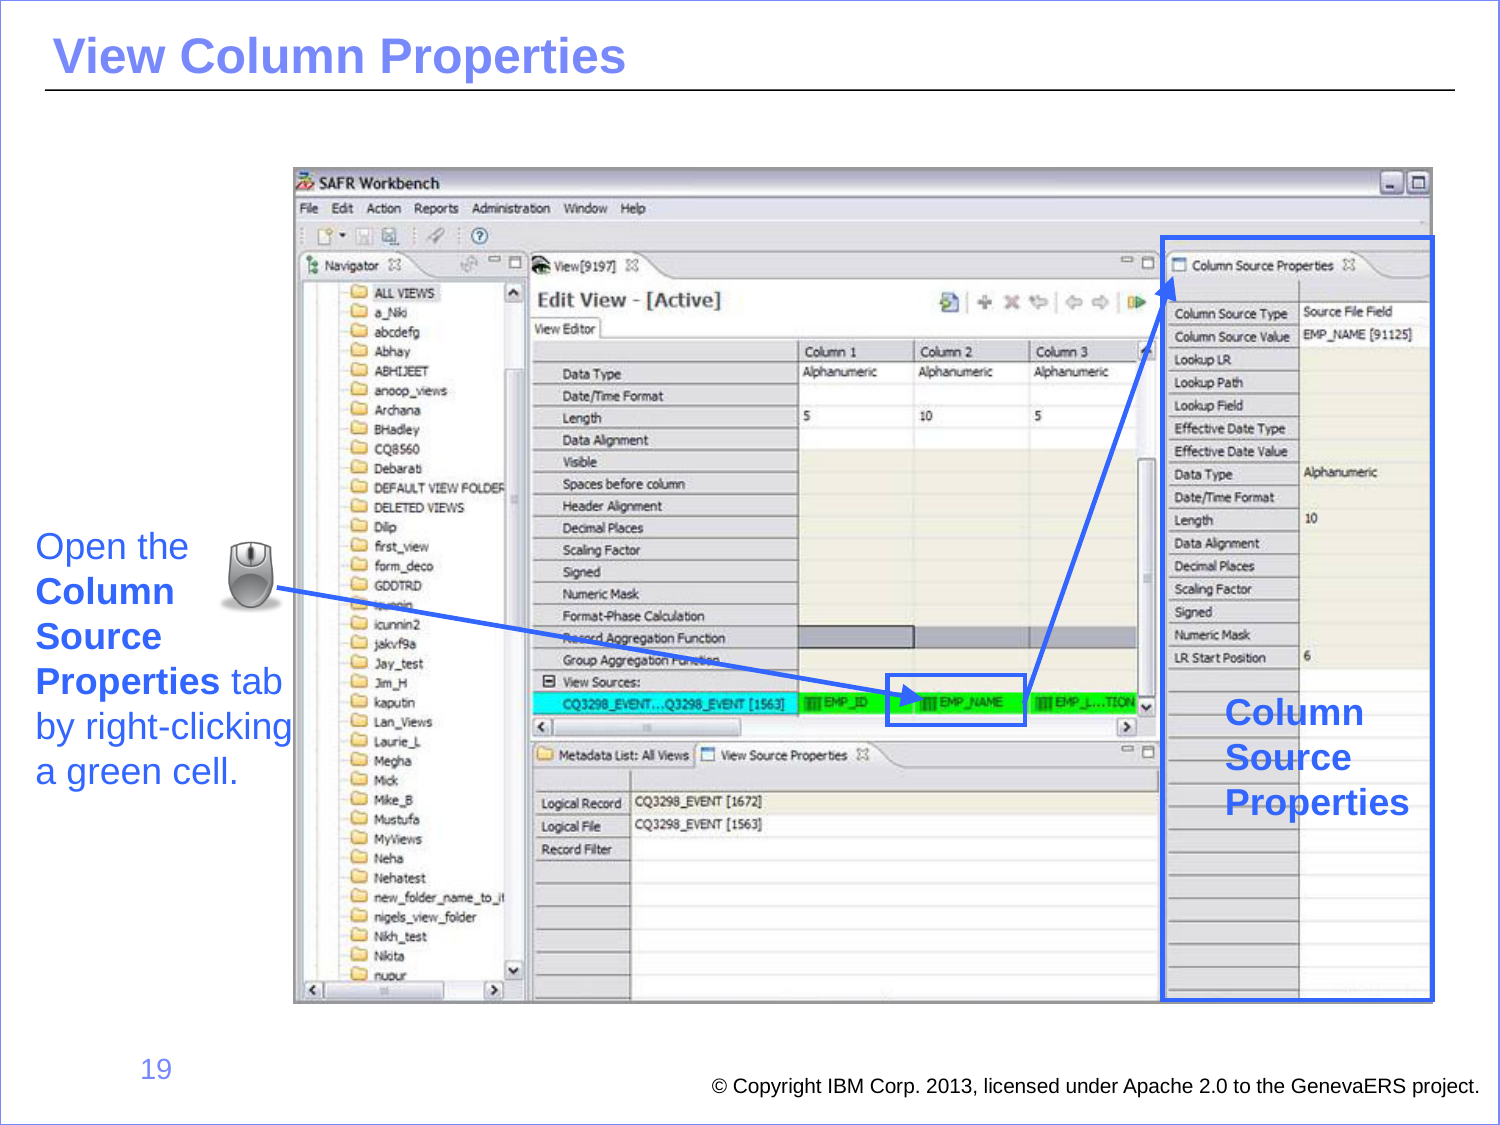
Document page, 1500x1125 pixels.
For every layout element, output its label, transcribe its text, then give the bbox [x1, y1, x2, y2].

picture [293, 167, 1433, 1004]
picture [212, 536, 289, 613]
title View Column Properties [37, 22, 1321, 113]
text_box Open the Column Source Properties tab by right-clicking a green cell. [35, 514, 288, 800]
slide_number 19 [37, 1046, 188, 1125]
